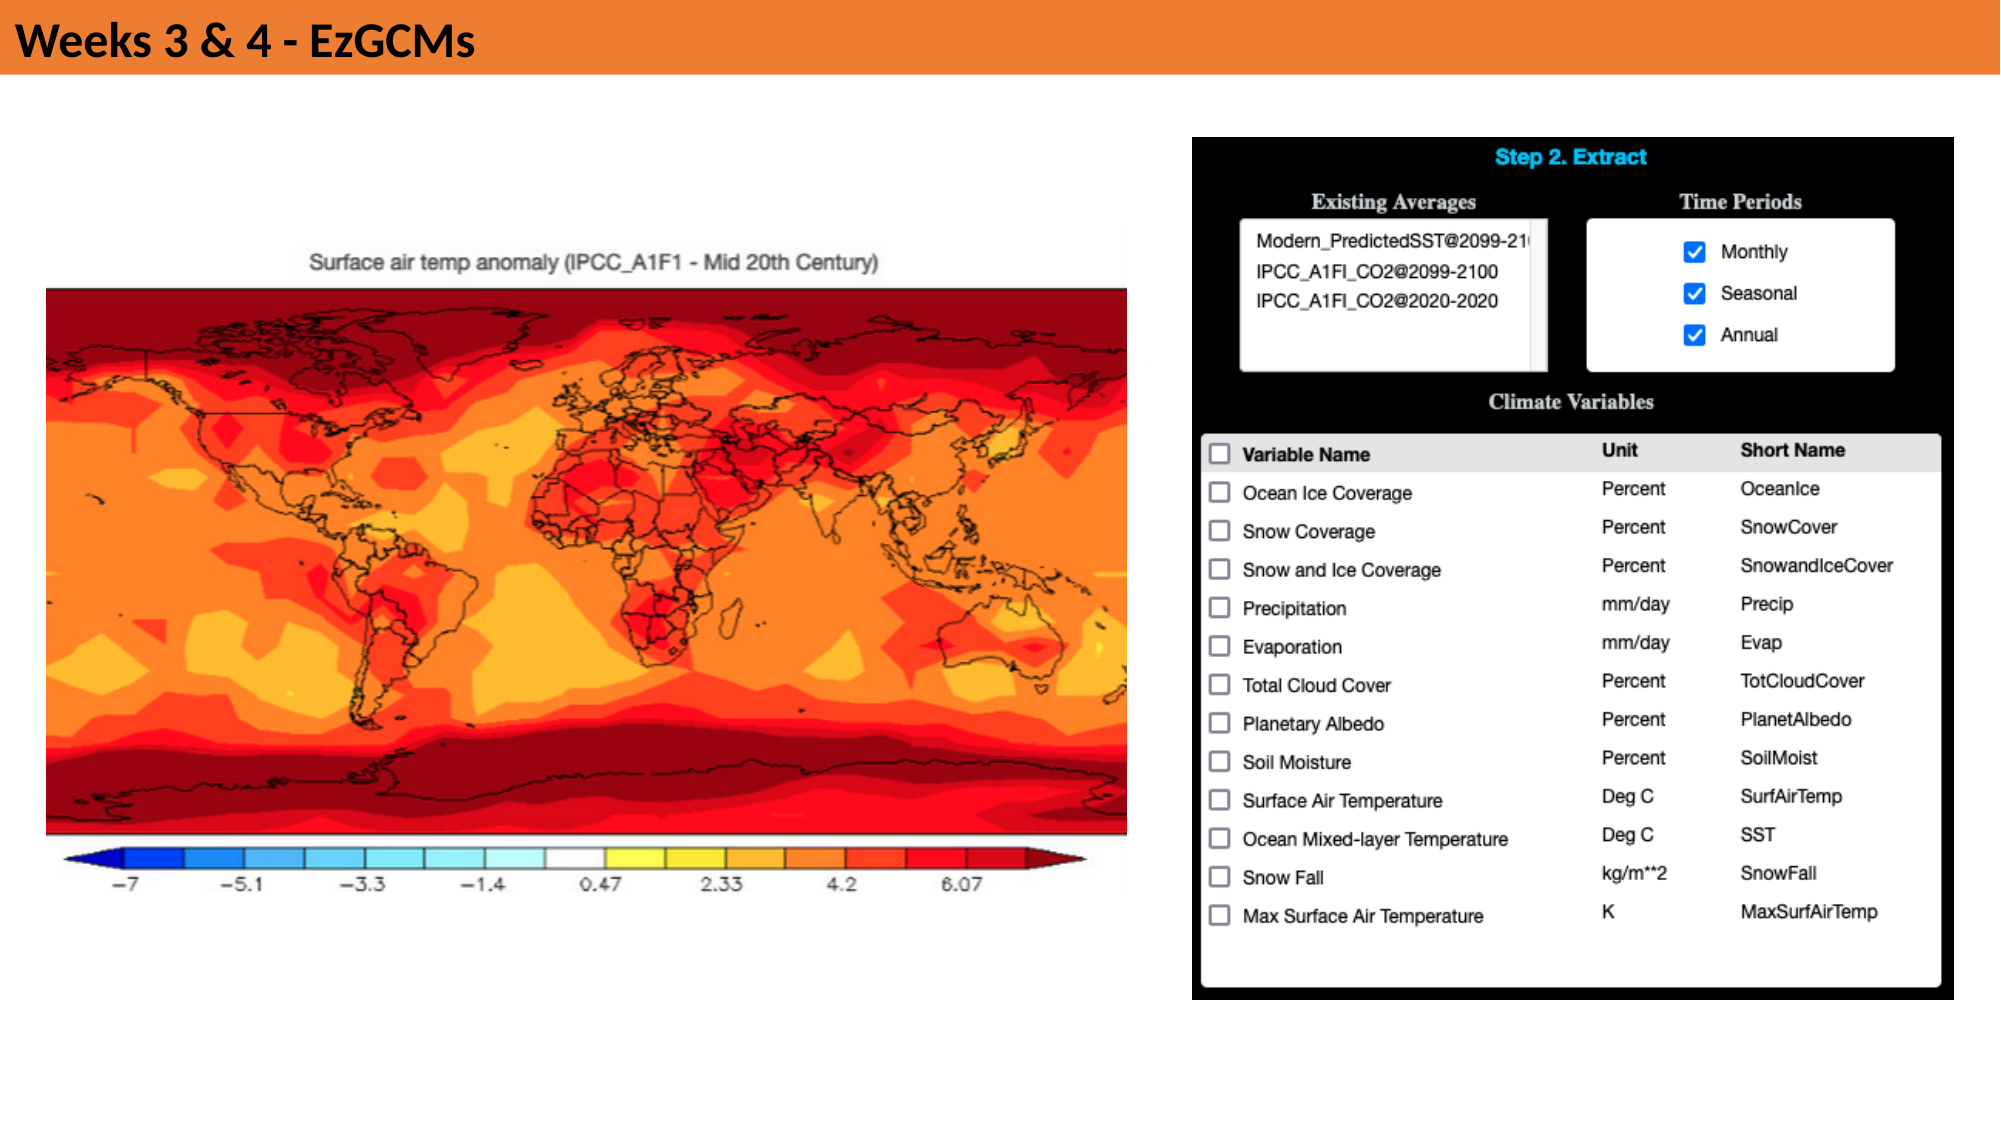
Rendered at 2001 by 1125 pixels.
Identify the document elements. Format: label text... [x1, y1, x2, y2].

picture [46, 215, 1127, 910]
picture [1192, 137, 1954, 1000]
text_box Weeks 3 & 4 - EzGCMs [0, 0, 2000, 75]
